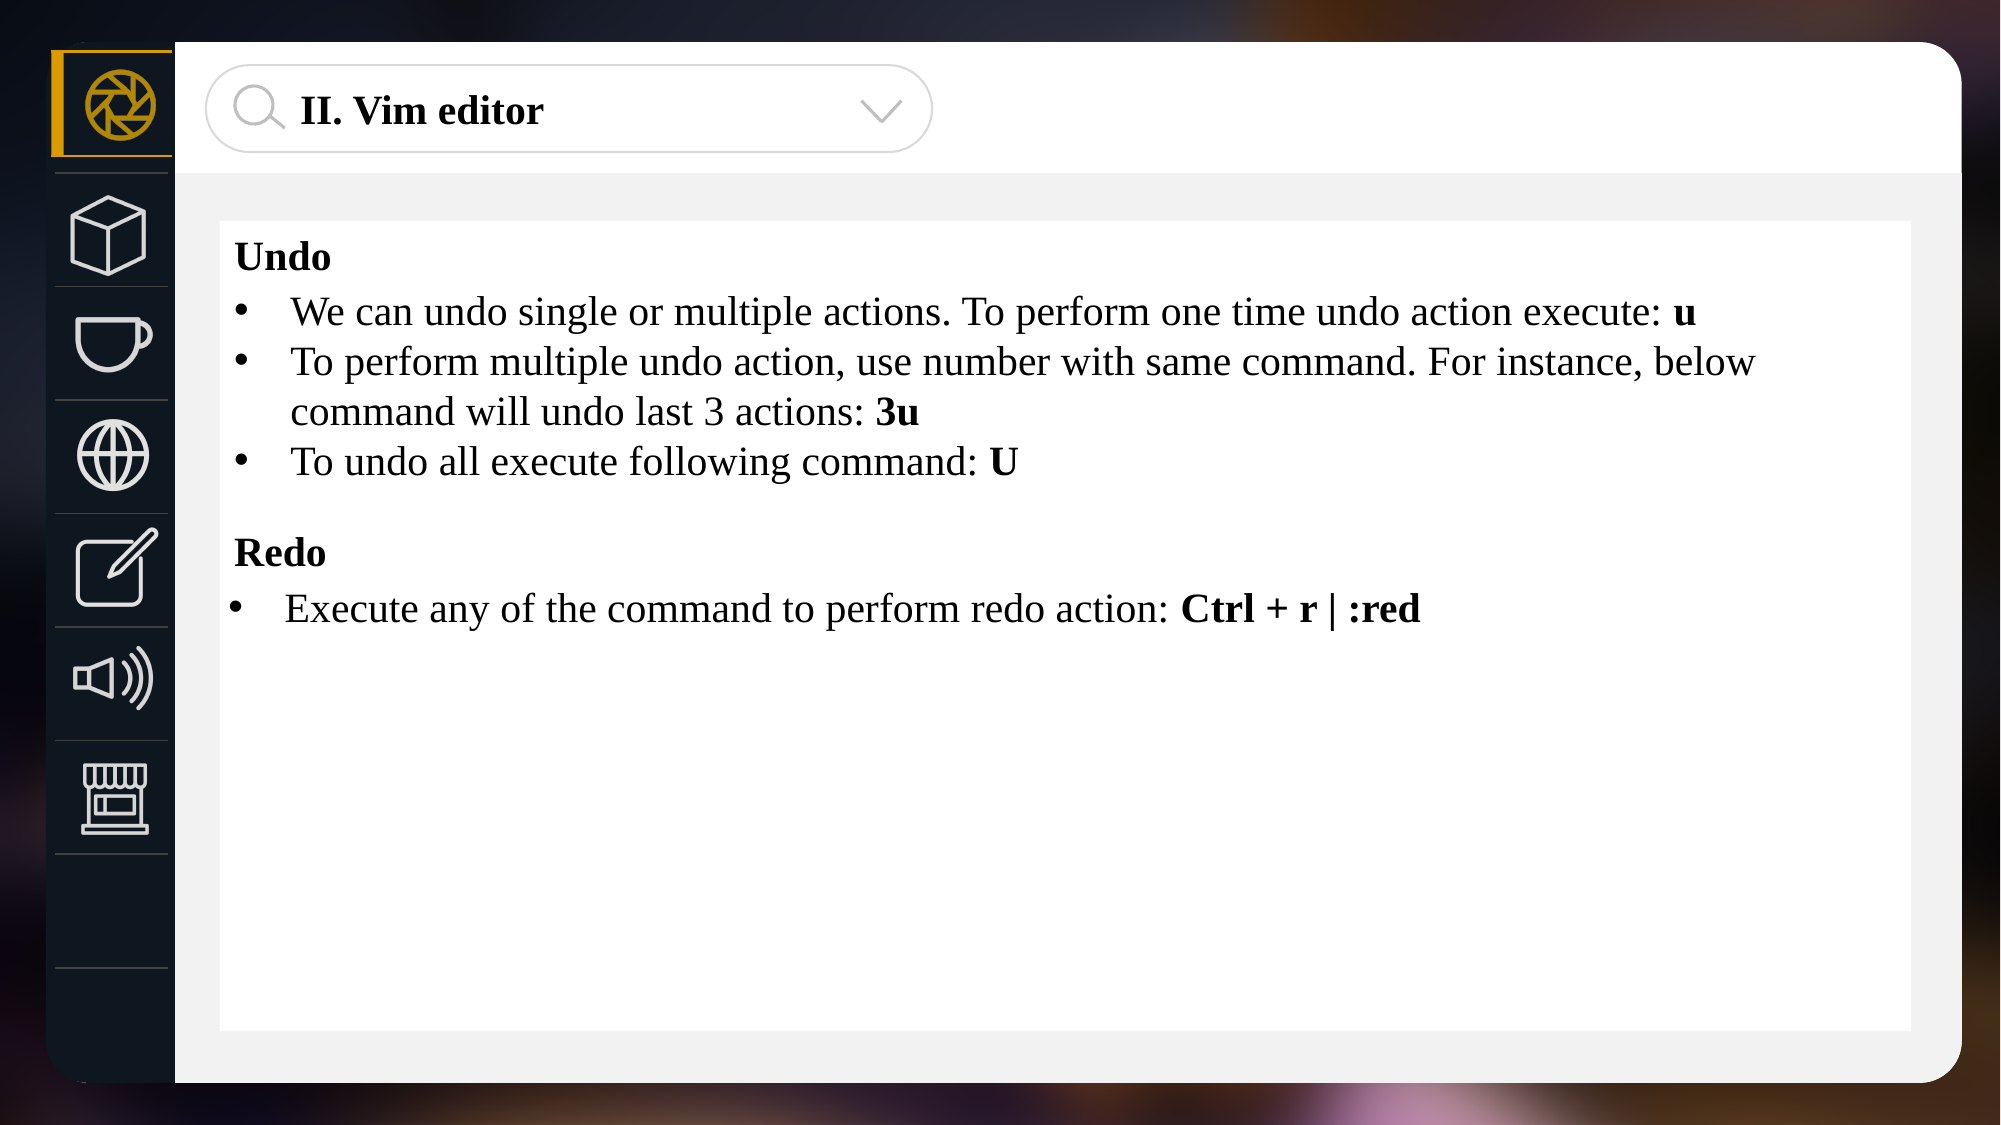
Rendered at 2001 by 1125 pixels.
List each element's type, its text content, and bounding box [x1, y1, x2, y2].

picture [0, 0, 2001, 1125]
text_box Execute any of the command to perform redo action: Ctrl + r | :red [213, 573, 1905, 639]
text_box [51, 40, 185, 170]
text_box [219, 220, 1912, 1032]
text_box We can undo single or multiple actions. To perform one time undo action execute: u To perform multiple undo action, use number with same command. For instance, below command will undo last 3 actions: 3u To undo all execute following command: U [219, 286, 1911, 492]
text_box Undo [219, 220, 1911, 286]
text_box II. Vim editor [285, 75, 888, 141]
text_box Redo [219, 516, 1911, 582]
